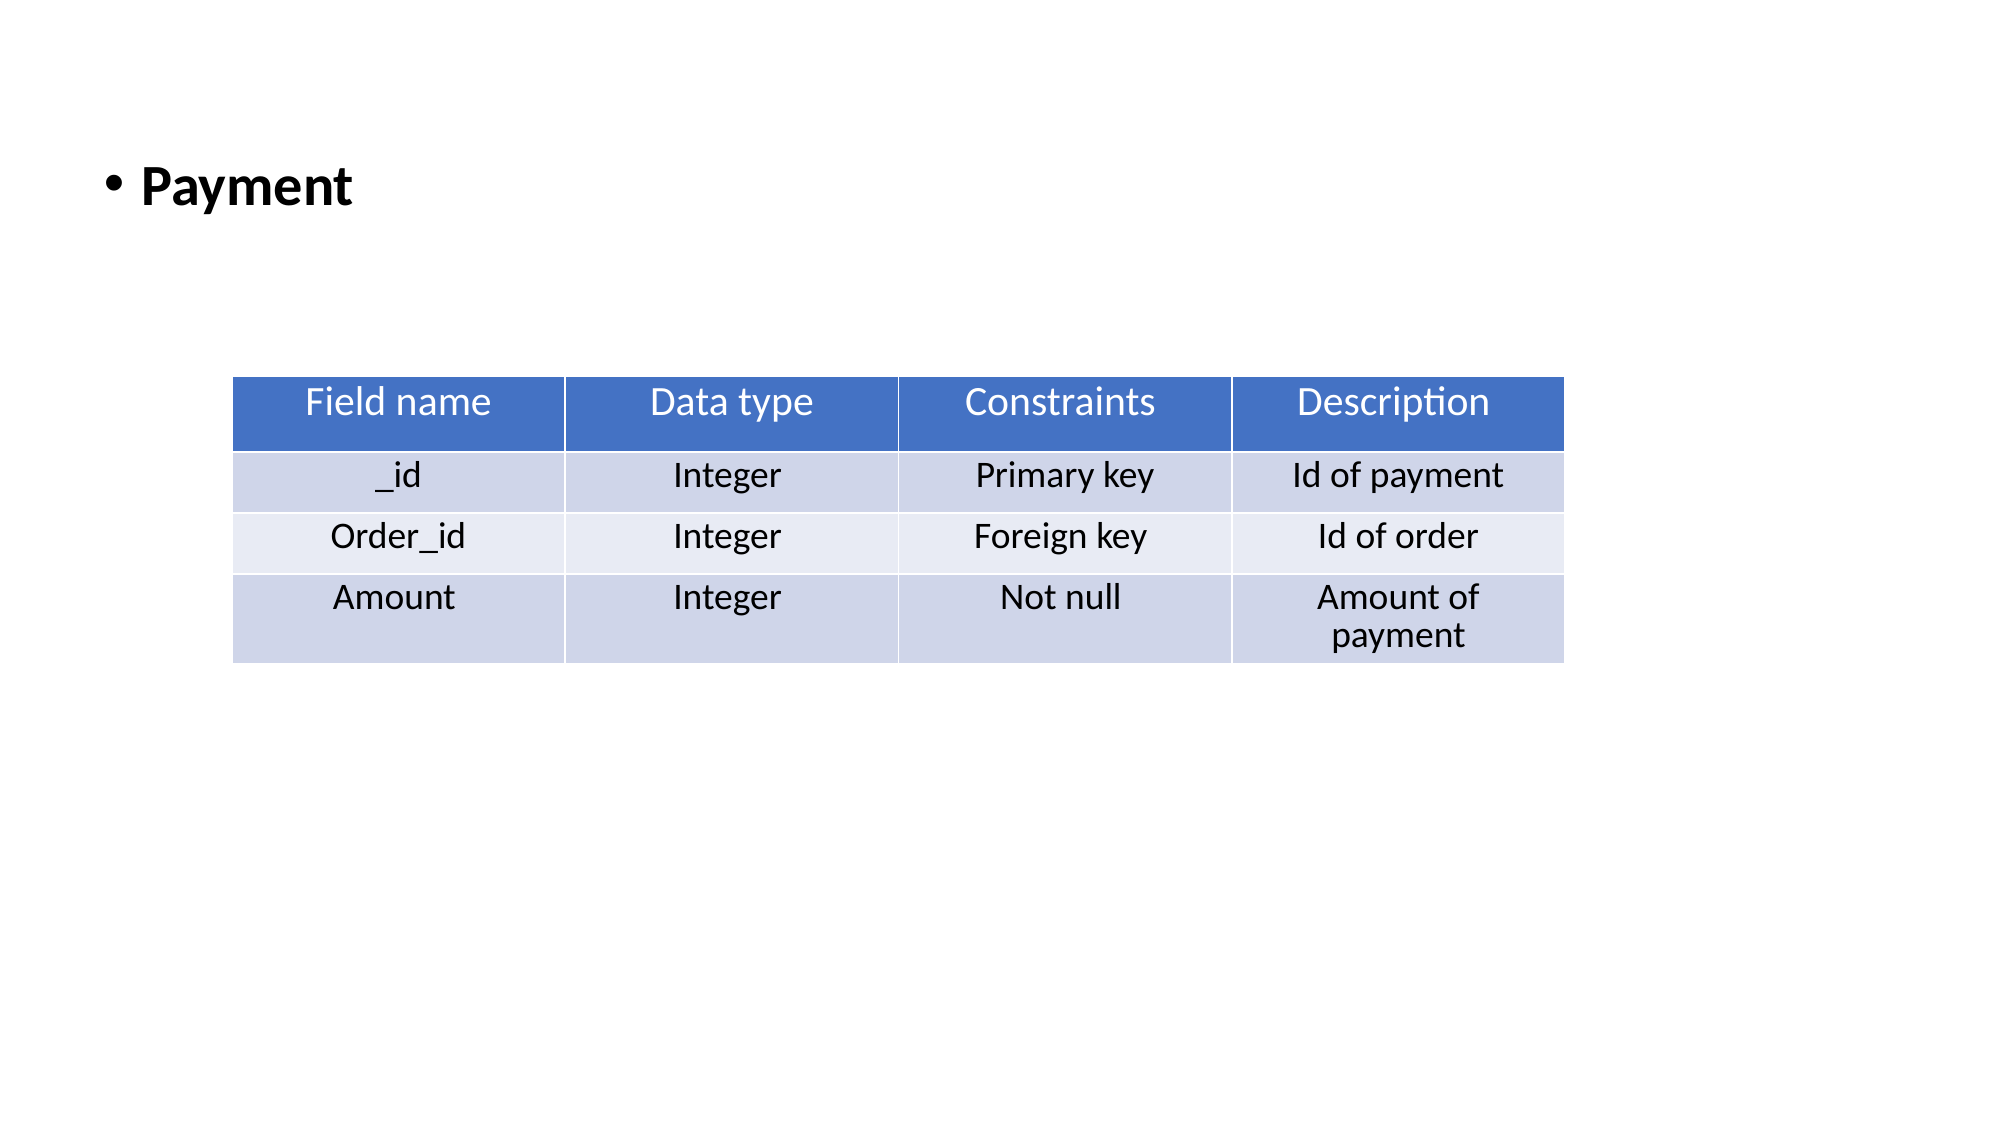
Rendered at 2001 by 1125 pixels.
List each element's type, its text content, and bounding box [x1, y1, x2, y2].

table_cell Id of payment [1233, 453, 1564, 512]
table_cell Integer [566, 575, 898, 663]
table_cell Order_id [233, 514, 564, 573]
table_cell Not null [899, 575, 1231, 663]
table_cell Integer [566, 453, 898, 512]
table_cell Integer [566, 514, 898, 573]
table_header Field name [233, 377, 564, 451]
table_cell Amount of payment [1233, 575, 1564, 663]
table_cell Foreign key [899, 514, 1231, 573]
list Payment [88, 147, 1814, 862]
table_cell Primary key [899, 453, 1231, 512]
table_cell _id [233, 453, 564, 512]
table_cell Amount [233, 575, 564, 663]
table_header Data type [566, 377, 898, 451]
table_header Constraints [899, 377, 1231, 451]
table_header Description [1233, 377, 1564, 451]
table_cell Id of order [1233, 514, 1564, 573]
